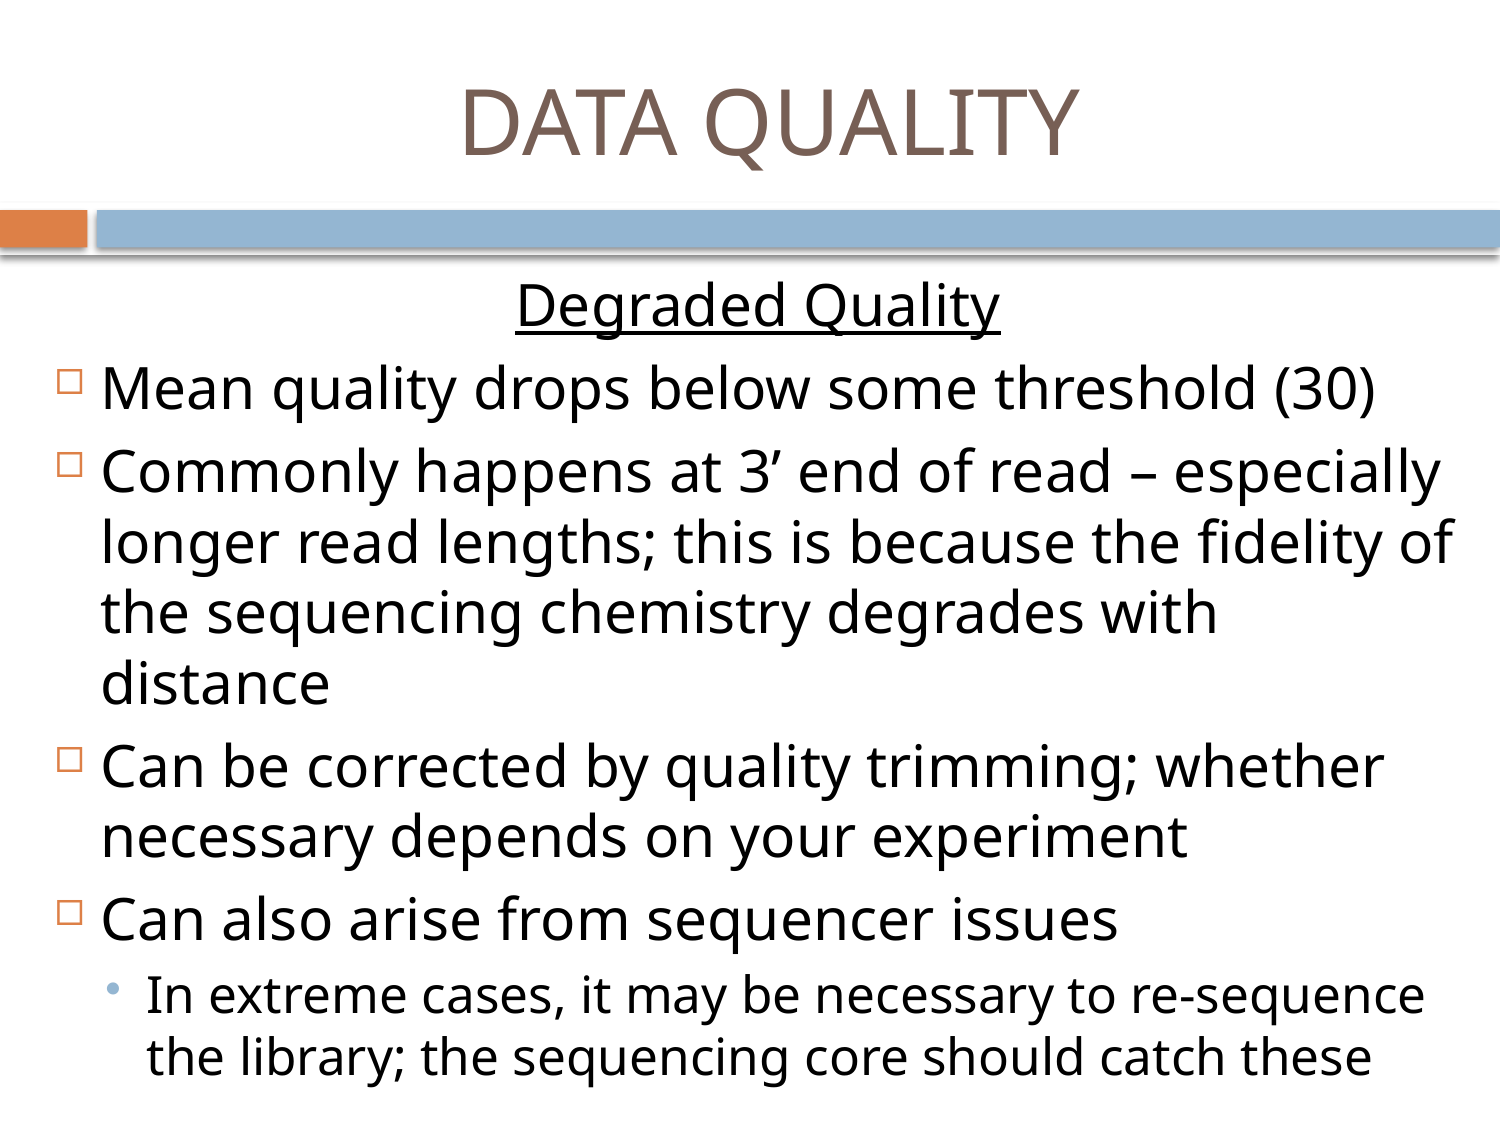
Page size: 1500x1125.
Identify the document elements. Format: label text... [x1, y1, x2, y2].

title DATA QUALITY [100, 37, 1438, 200]
list Degraded Quality Mean quality drops below some threshold (30) Commonly happens at 3’ end of read – especially longer read lengths; this is because the fidelity of the sequencing chemistry degrades with distance Can be corrected by quality trimming; whether necessary depends on your experiment Can also arise from sequencer issues In extreme cases, it may be necessary to re-sequence the library; the sequencing core should catch these [39, 260, 1478, 1096]
